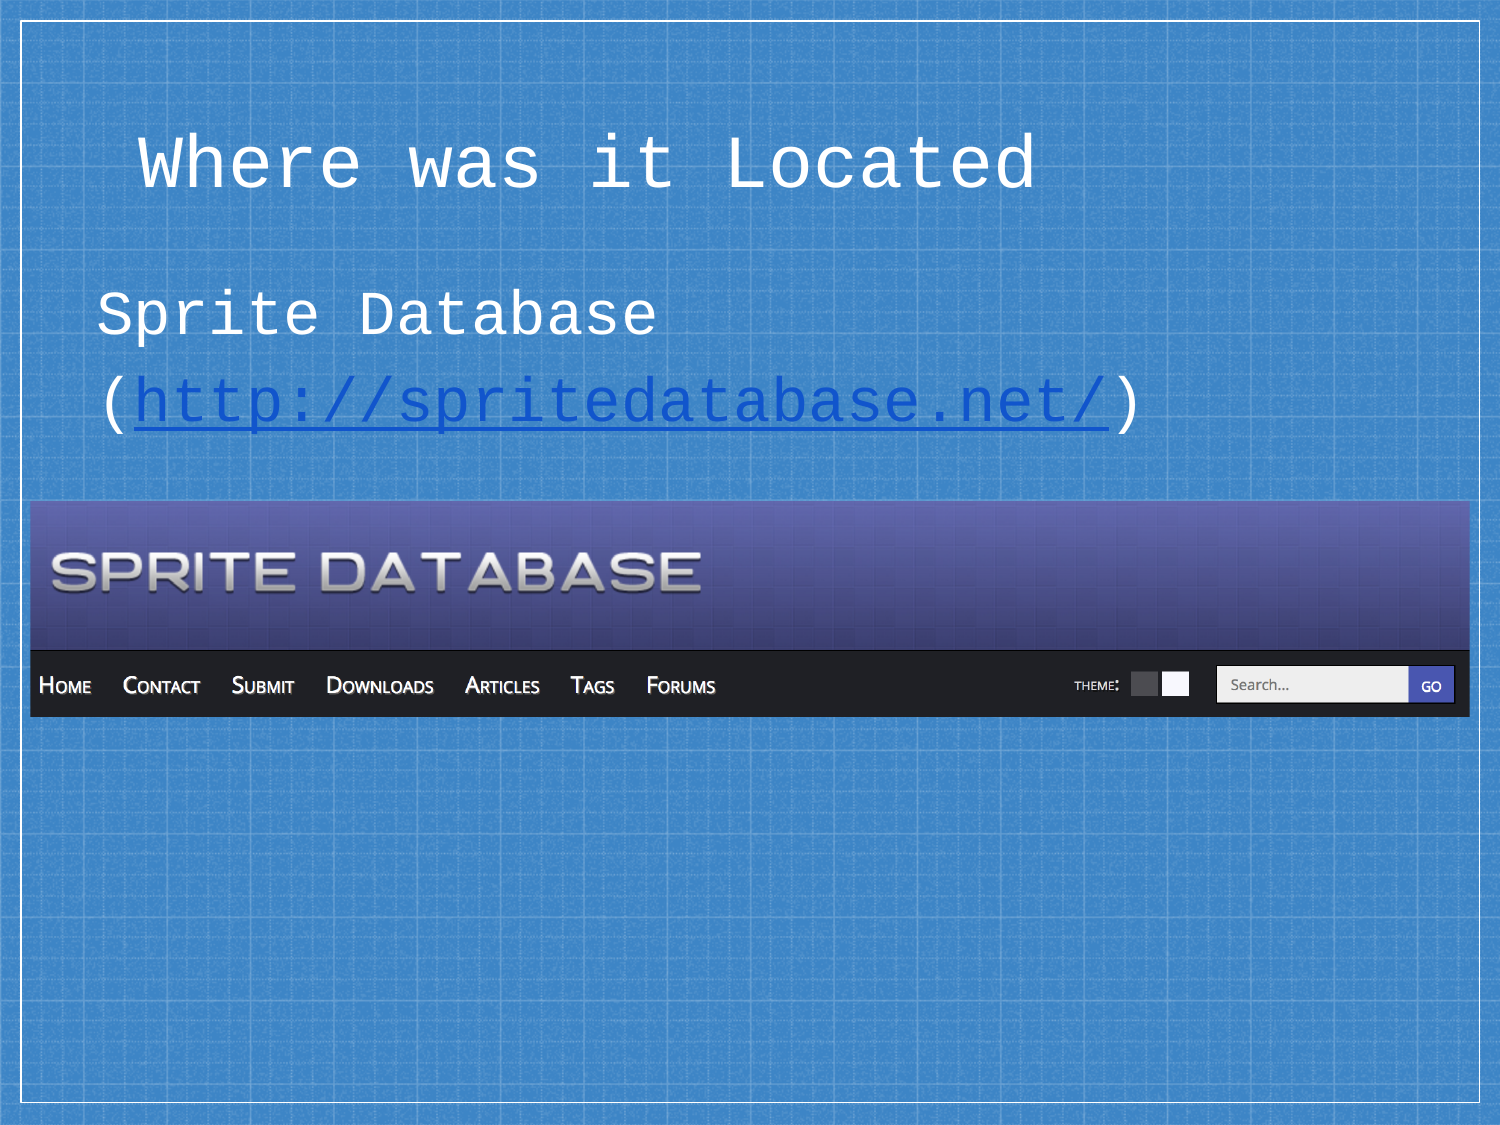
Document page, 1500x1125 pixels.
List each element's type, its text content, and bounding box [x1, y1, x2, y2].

picture [0, 0, 1500, 1125]
title Where was it Located [123, 97, 1474, 188]
list Sprite Database (http://spritedatabase.net/) [81, 256, 1442, 476]
text_box [468, 160, 1499, 281]
